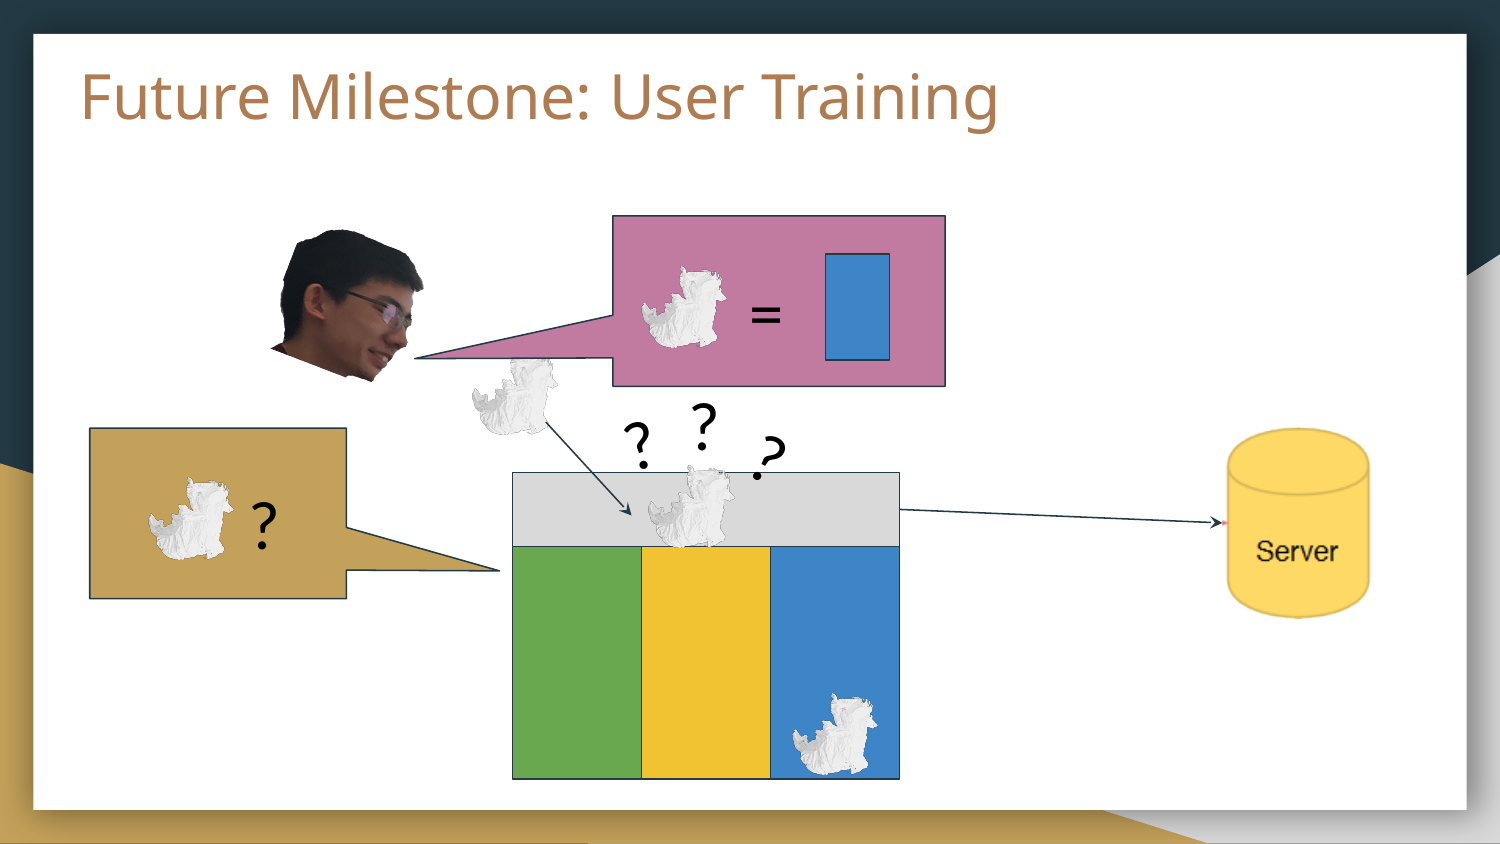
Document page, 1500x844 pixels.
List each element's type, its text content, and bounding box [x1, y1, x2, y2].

text_box ? [731, 391, 825, 515]
text_box [435, 215, 946, 387]
picture [471, 352, 558, 435]
text_box [770, 547, 900, 780]
text_box ? [594, 387, 680, 472]
picture [641, 265, 728, 349]
text_box = [734, 254, 799, 360]
text_box ? [233, 465, 298, 572]
text_box [825, 254, 890, 360]
picture [648, 465, 735, 548]
title Future Milestone: User Training [64, 42, 1296, 199]
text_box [899, 509, 1223, 524]
text_box [512, 472, 643, 547]
text_box [641, 547, 770, 780]
picture [259, 211, 449, 397]
picture [148, 477, 235, 560]
text_box [738, 472, 900, 547]
text_box [89, 428, 500, 599]
text_box ? [674, 387, 738, 464]
picture [1222, 420, 1377, 626]
text_box [512, 547, 641, 780]
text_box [545, 421, 632, 516]
picture [791, 692, 878, 776]
